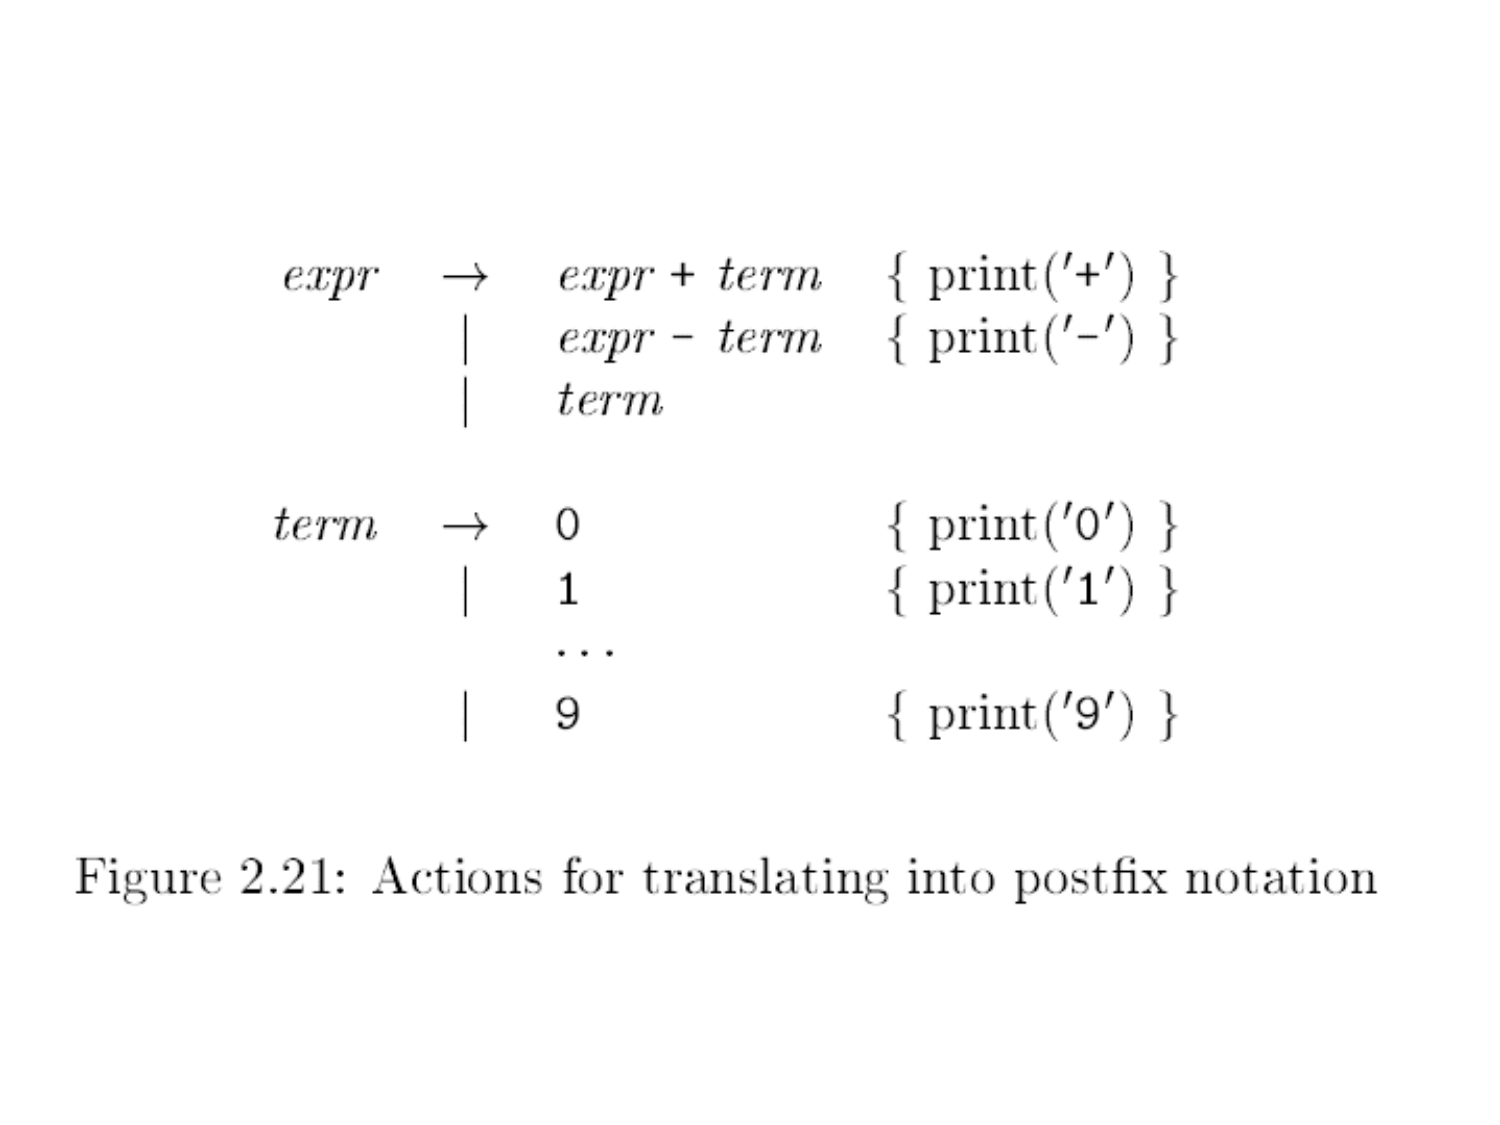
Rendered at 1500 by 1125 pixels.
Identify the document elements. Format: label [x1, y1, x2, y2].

picture [37, 199, 1414, 921]
